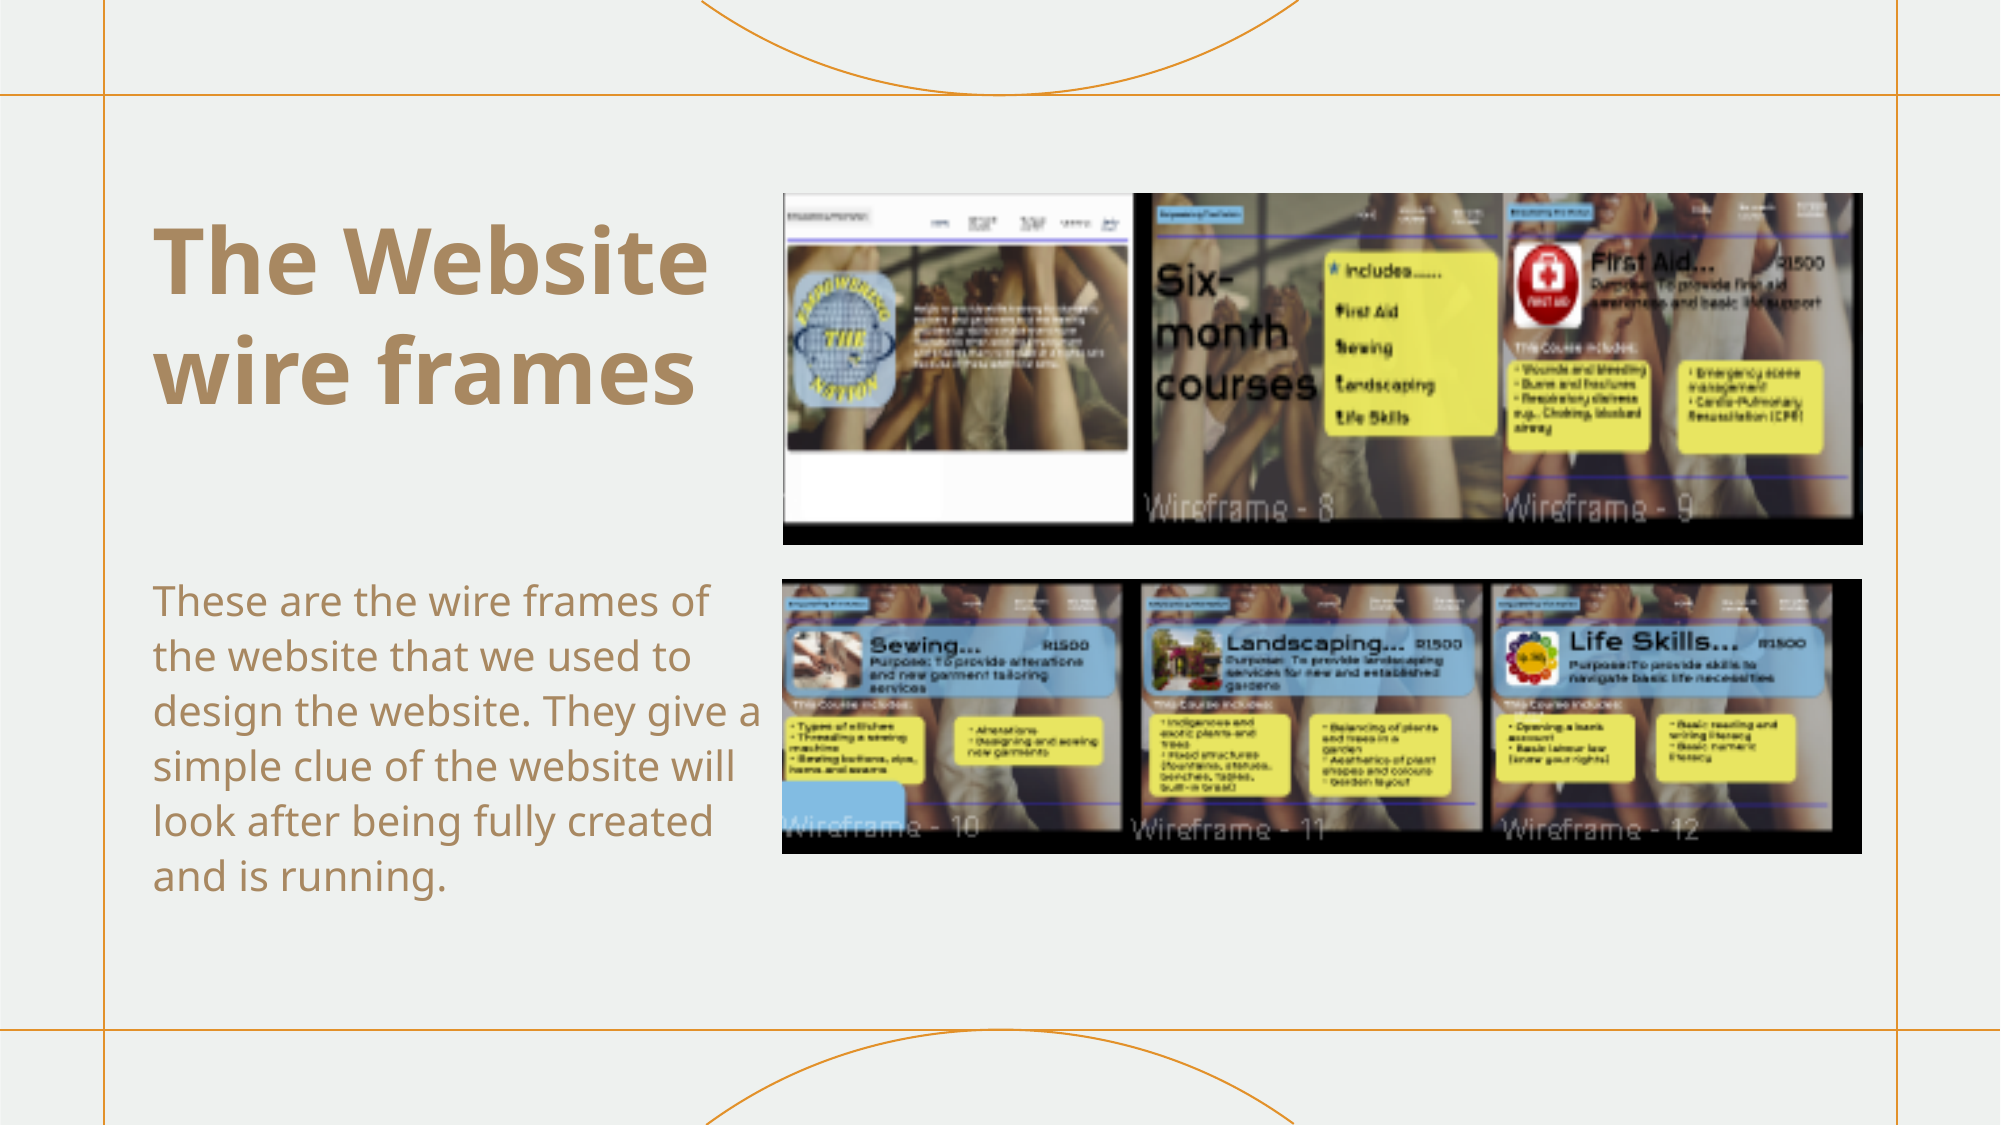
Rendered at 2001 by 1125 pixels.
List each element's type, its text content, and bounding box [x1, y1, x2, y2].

picture [782, 579, 1862, 854]
title The Website wire frames [137, 120, 783, 431]
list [782, 193, 1863, 546]
list These are the wire frames of the website that we used to design the website. They give a simple clue of the website will look after being fully created and is running. [137, 562, 783, 963]
